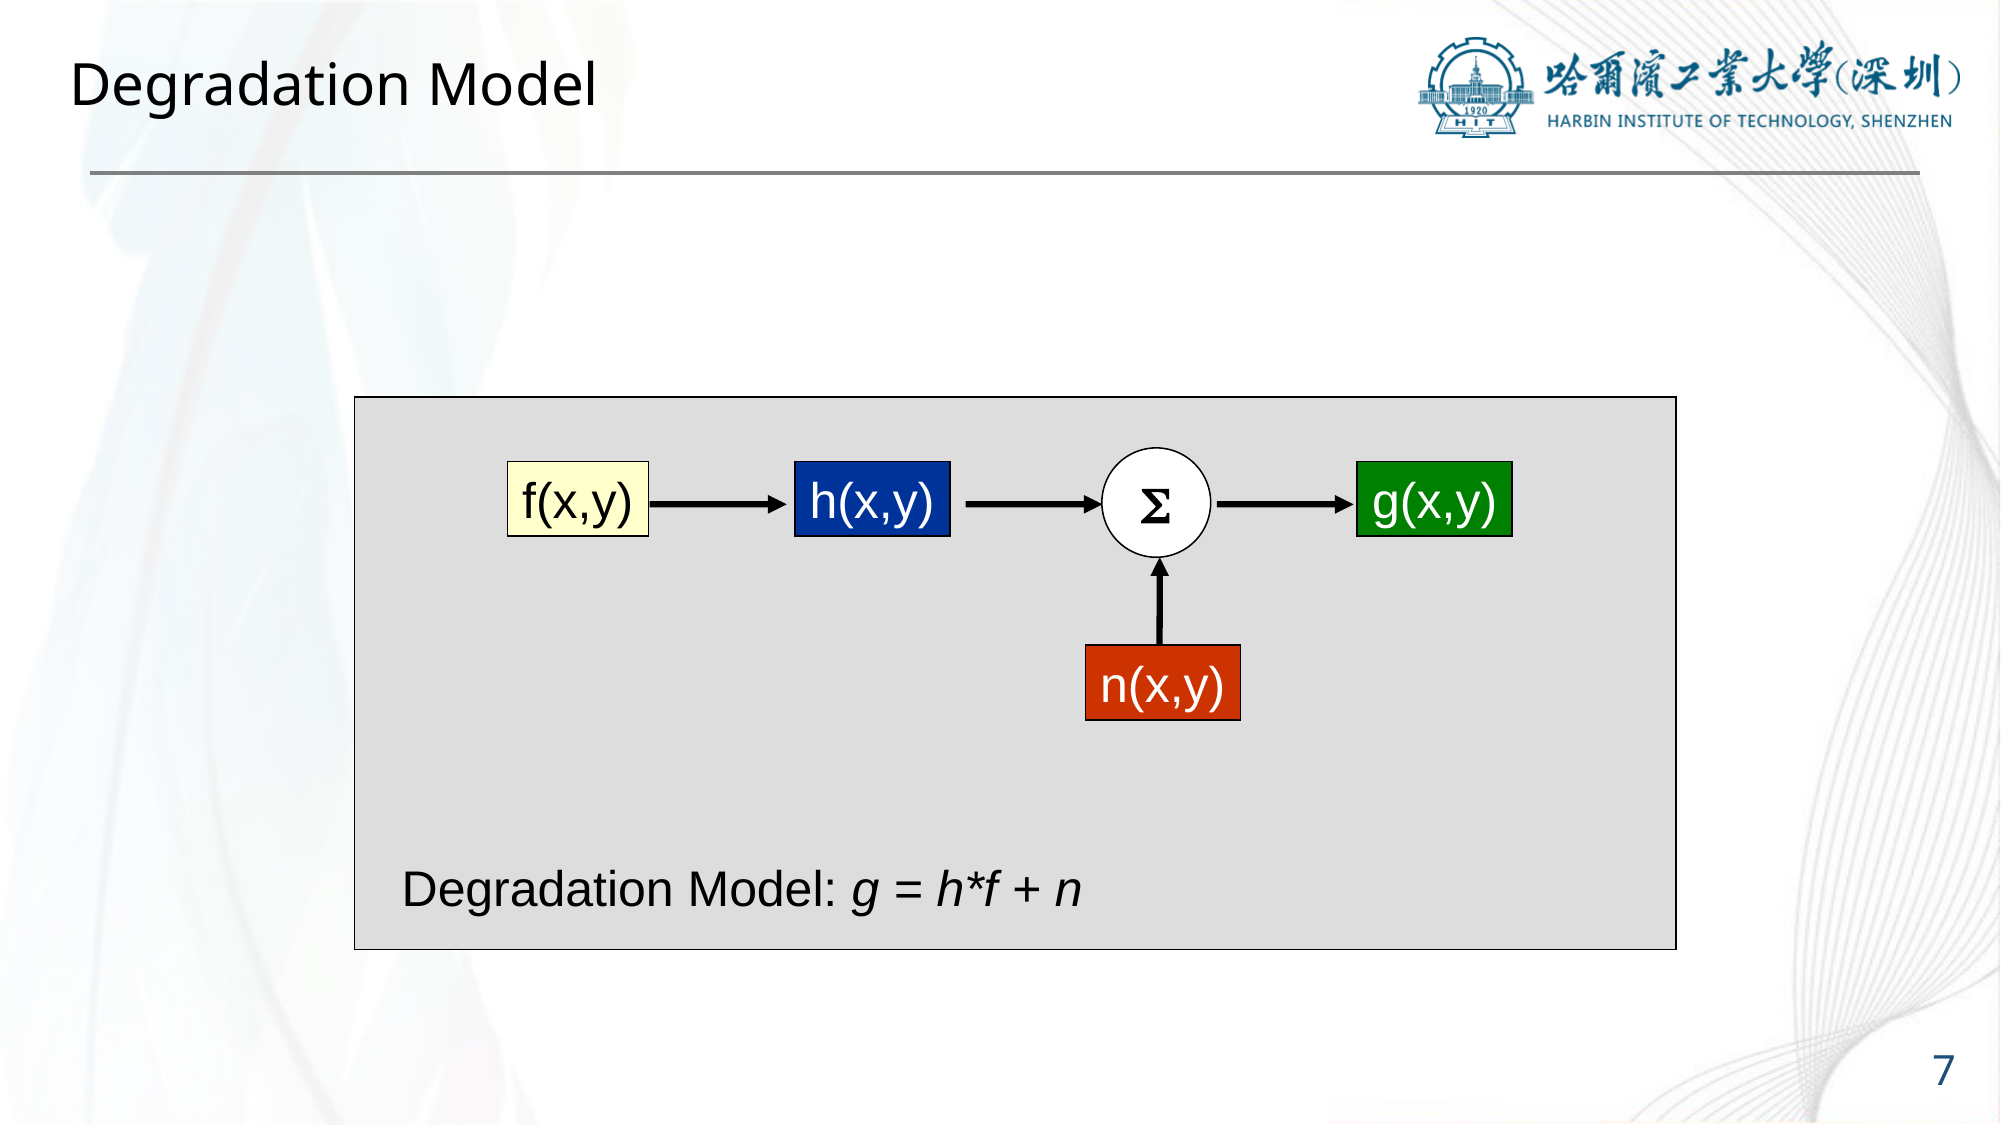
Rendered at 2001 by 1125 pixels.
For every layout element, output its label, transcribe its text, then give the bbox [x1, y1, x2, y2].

text_box [649, 498, 787, 511]
text_box n(x,y) [1085, 645, 1241, 720]
text_box h(x,y) [794, 461, 950, 537]
text_box [354, 396, 1676, 950]
text_box [965, 498, 1101, 511]
title Degradation Model [54, 0, 1385, 174]
text_box [1216, 498, 1354, 511]
picture [0, 0, 2001, 1125]
text_box Degradation Model: g = h*f + n [386, 848, 1098, 924]
text_box f(x,y) [507, 461, 649, 537]
text_box S [1101, 447, 1211, 558]
slide_number 7 [1521, 1042, 1972, 1103]
text_box [1153, 557, 1166, 645]
text_box g(x,y) [1357, 461, 1513, 537]
